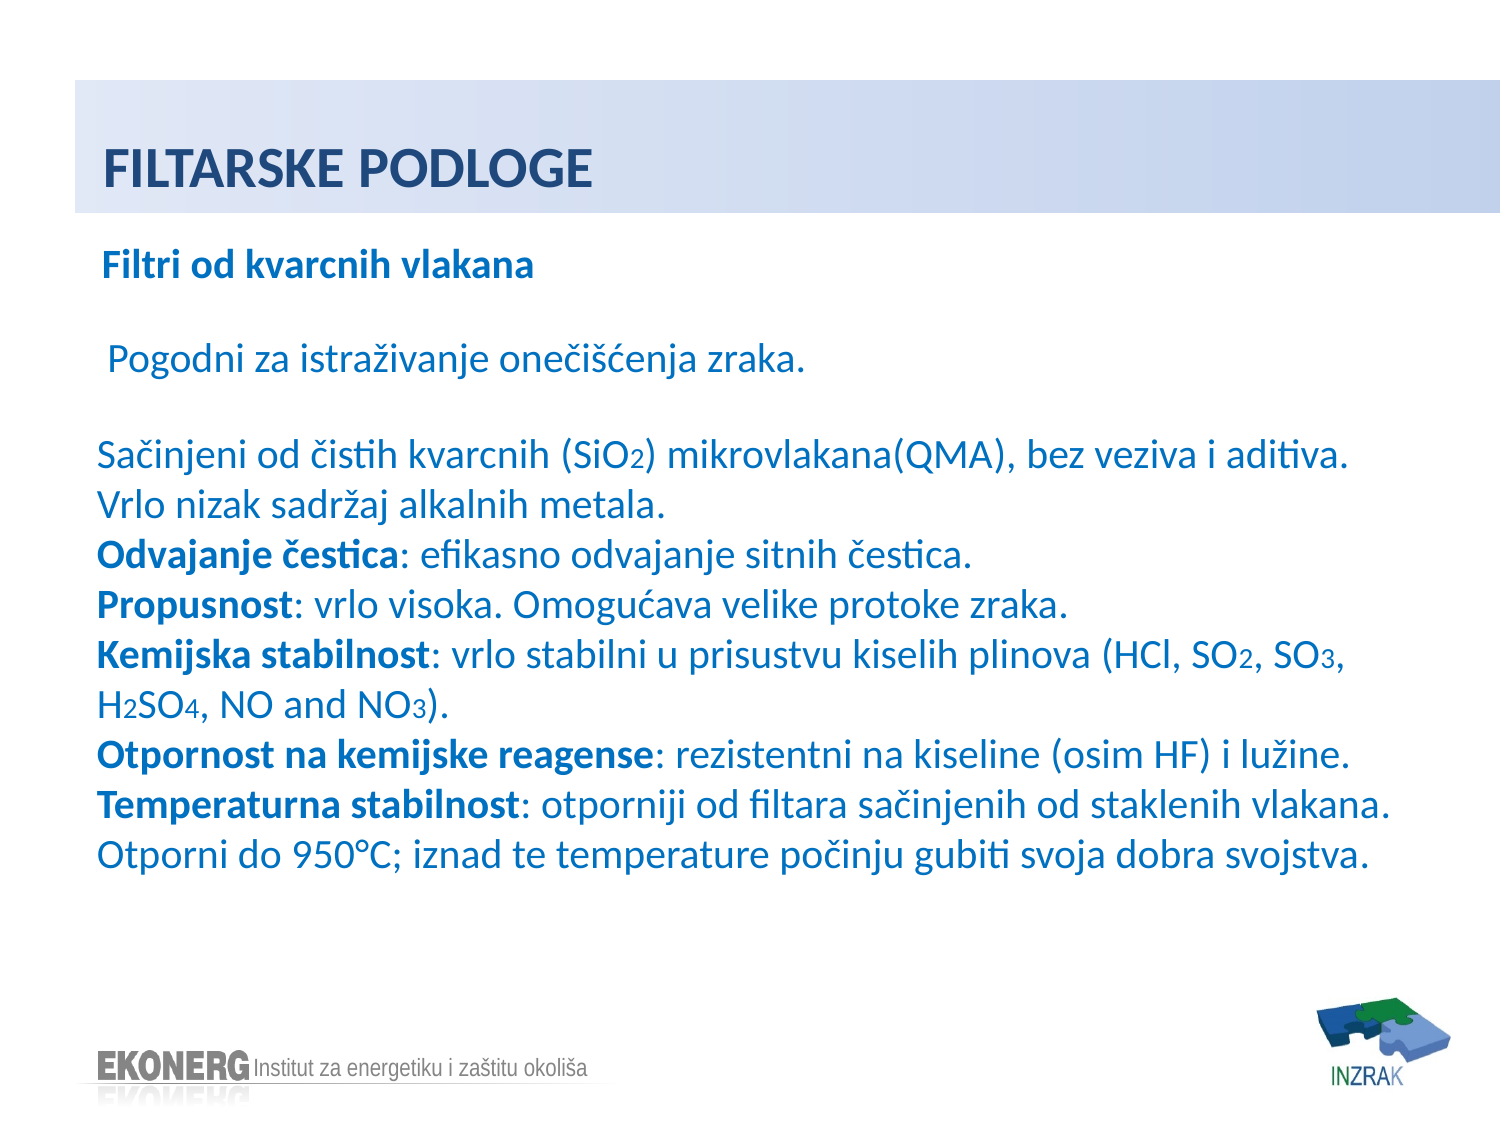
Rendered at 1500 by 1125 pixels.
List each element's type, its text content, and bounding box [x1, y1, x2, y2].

text_box Filtri od kvarcnih vlakana [87, 229, 580, 295]
title FILTARSKE PODLOGE [75, 80, 1500, 213]
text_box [61, 1038, 636, 1112]
picture [1315, 996, 1451, 1093]
text_box Sačinjeni od čistih kvarcnih (SiO2) mikrovlakana(QMA), bez veziva i aditiva. Vrlo nizak sadržaj alkalnih metala. Odvajanje čestica: efikasno odvajanje sitnih čestica. Propusnost: vrlo visoka. Omogućava velike protoke zraka. Kemijska stabilnost: vrlo stabilni u prisustvu kiselih plinova (HCl, SO2, SO3, H2SO4, NO and NO3). Otpornost na kemijske reagense: rezistentni na kiseline (osim HF) i lužine. Temperaturna stabilnost: otporniji od filtara sačinjenih od staklenih vlakana. Otporni do 950°C; iznad te temperature počinju gubiti svoja dobra svojstva. [82, 419, 1430, 885]
text_box Pogodni za istraživanje onečišćenja zraka. [92, 323, 1312, 388]
